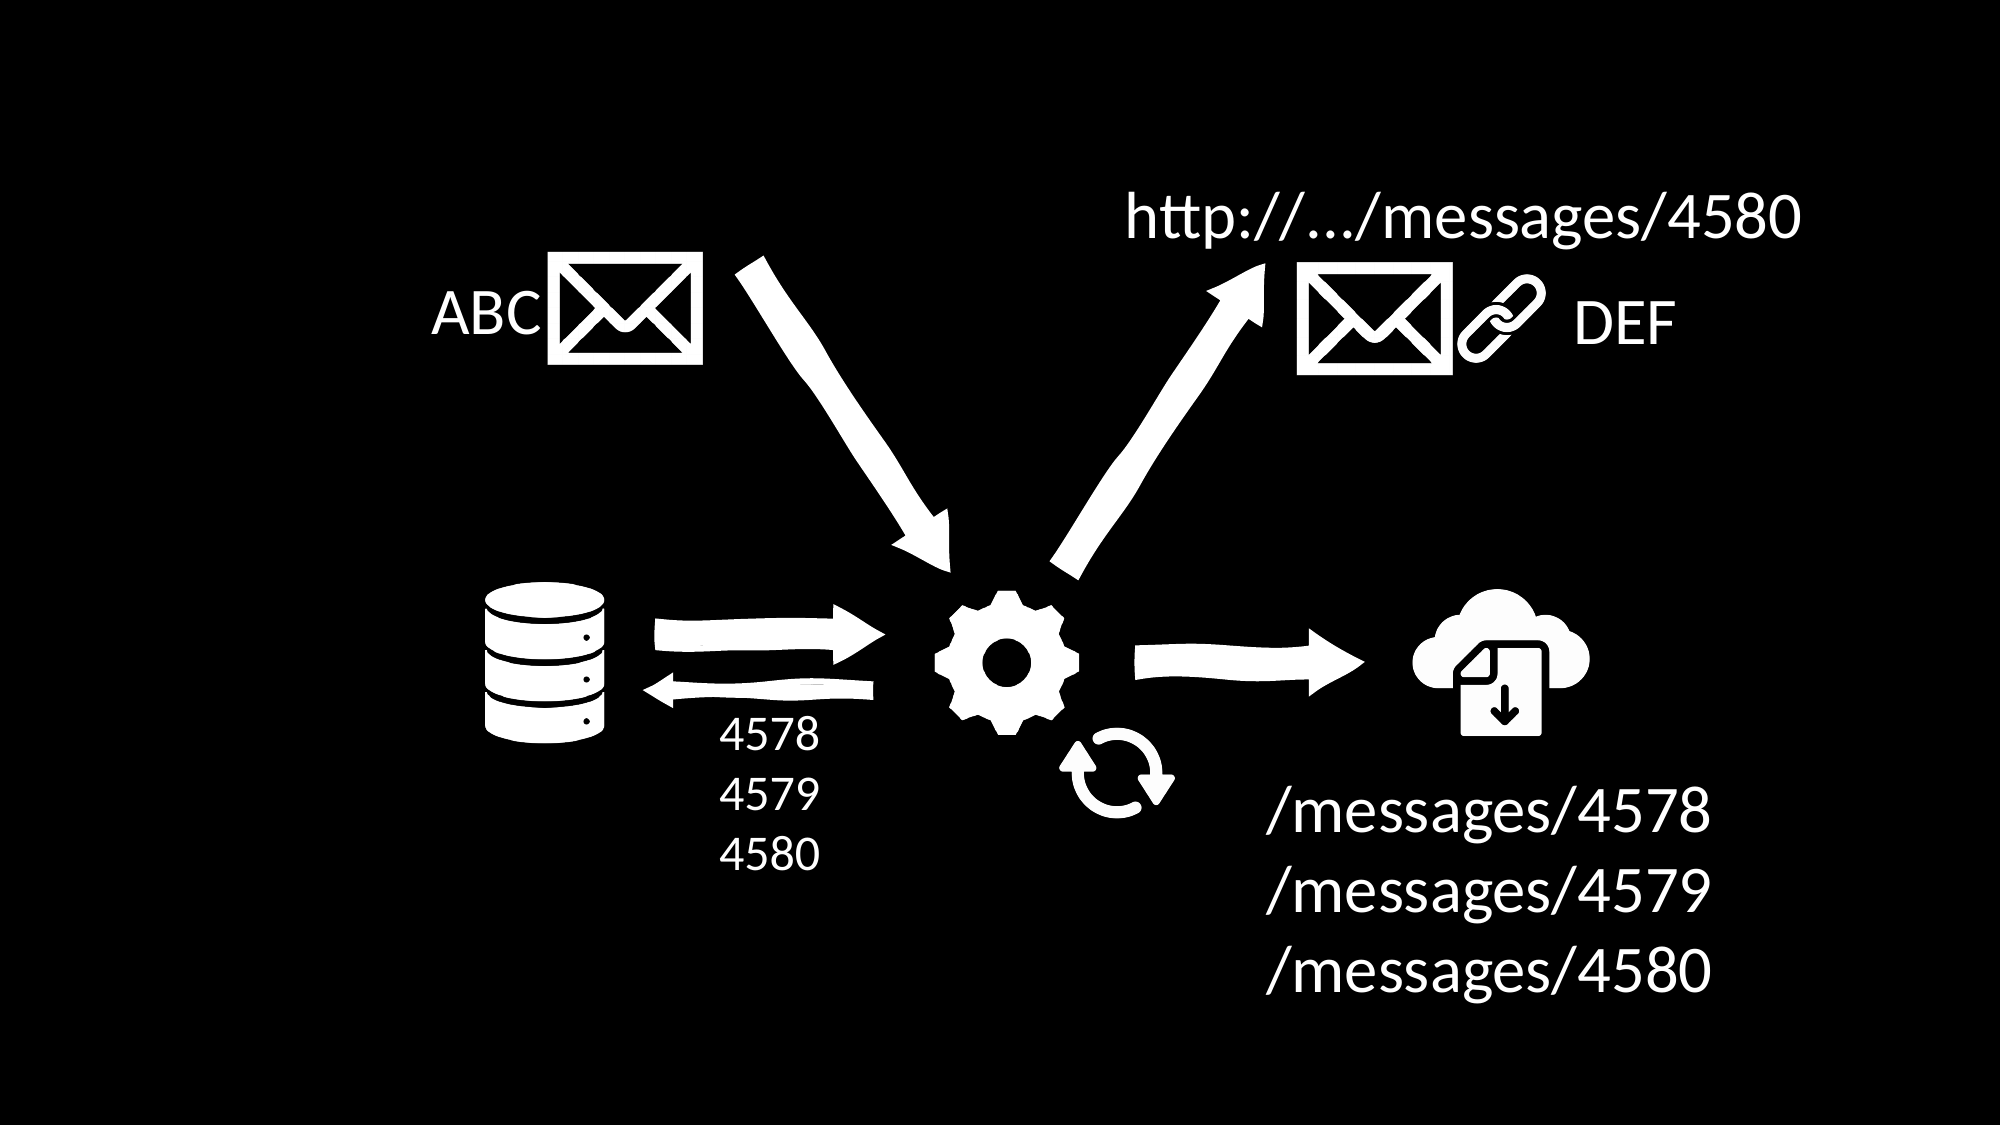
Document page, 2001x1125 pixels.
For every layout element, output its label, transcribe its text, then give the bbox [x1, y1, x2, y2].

text_box ABC [416, 260, 532, 356]
text_box DEF [1558, 270, 1693, 366]
picture [444, 562, 645, 763]
picture [1281, 225, 1557, 412]
picture [1390, 552, 1612, 774]
picture [532, 215, 719, 402]
text_box [0, 0, 2000, 1125]
picture [906, 562, 1178, 834]
